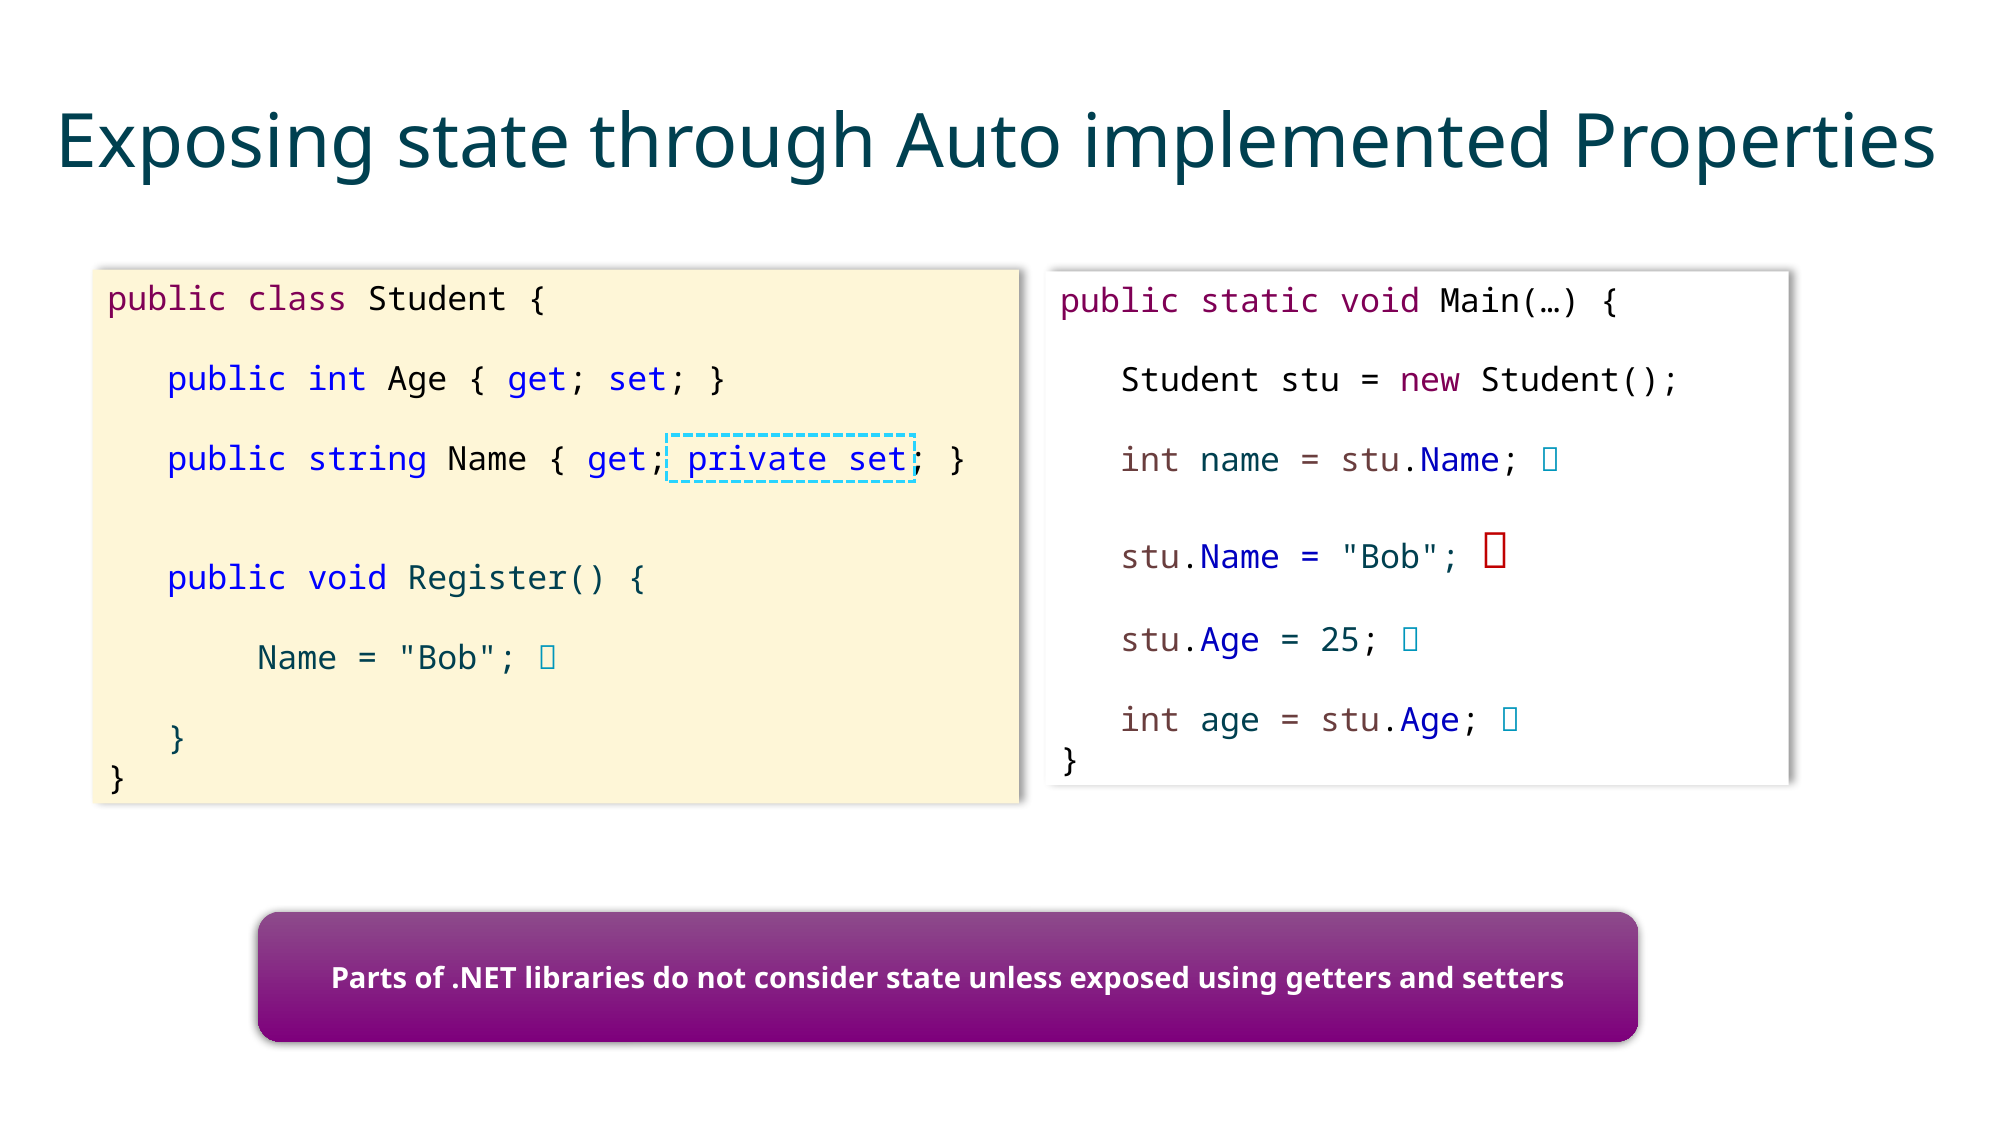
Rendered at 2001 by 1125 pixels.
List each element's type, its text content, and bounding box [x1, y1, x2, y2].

text_box Parts of .NET libraries do not consider state unless exposed using getters and setters [258, 911, 1639, 1042]
title Exposing state through Auto implemented Properties [55, 92, 1946, 225]
text_box [665, 434, 916, 483]
text_box public static void Main(…) { Student stu = new Student(); int name = stu.Name;  stu.Name = "Bob";  stu.Age = 25;  int age = stu.Age;  } [1044, 270, 1790, 786]
text_box public class Student { public int Age { get; set; } public string Name { get; private set; } public void Register() { Name = "Bob";  } } [92, 269, 1020, 804]
